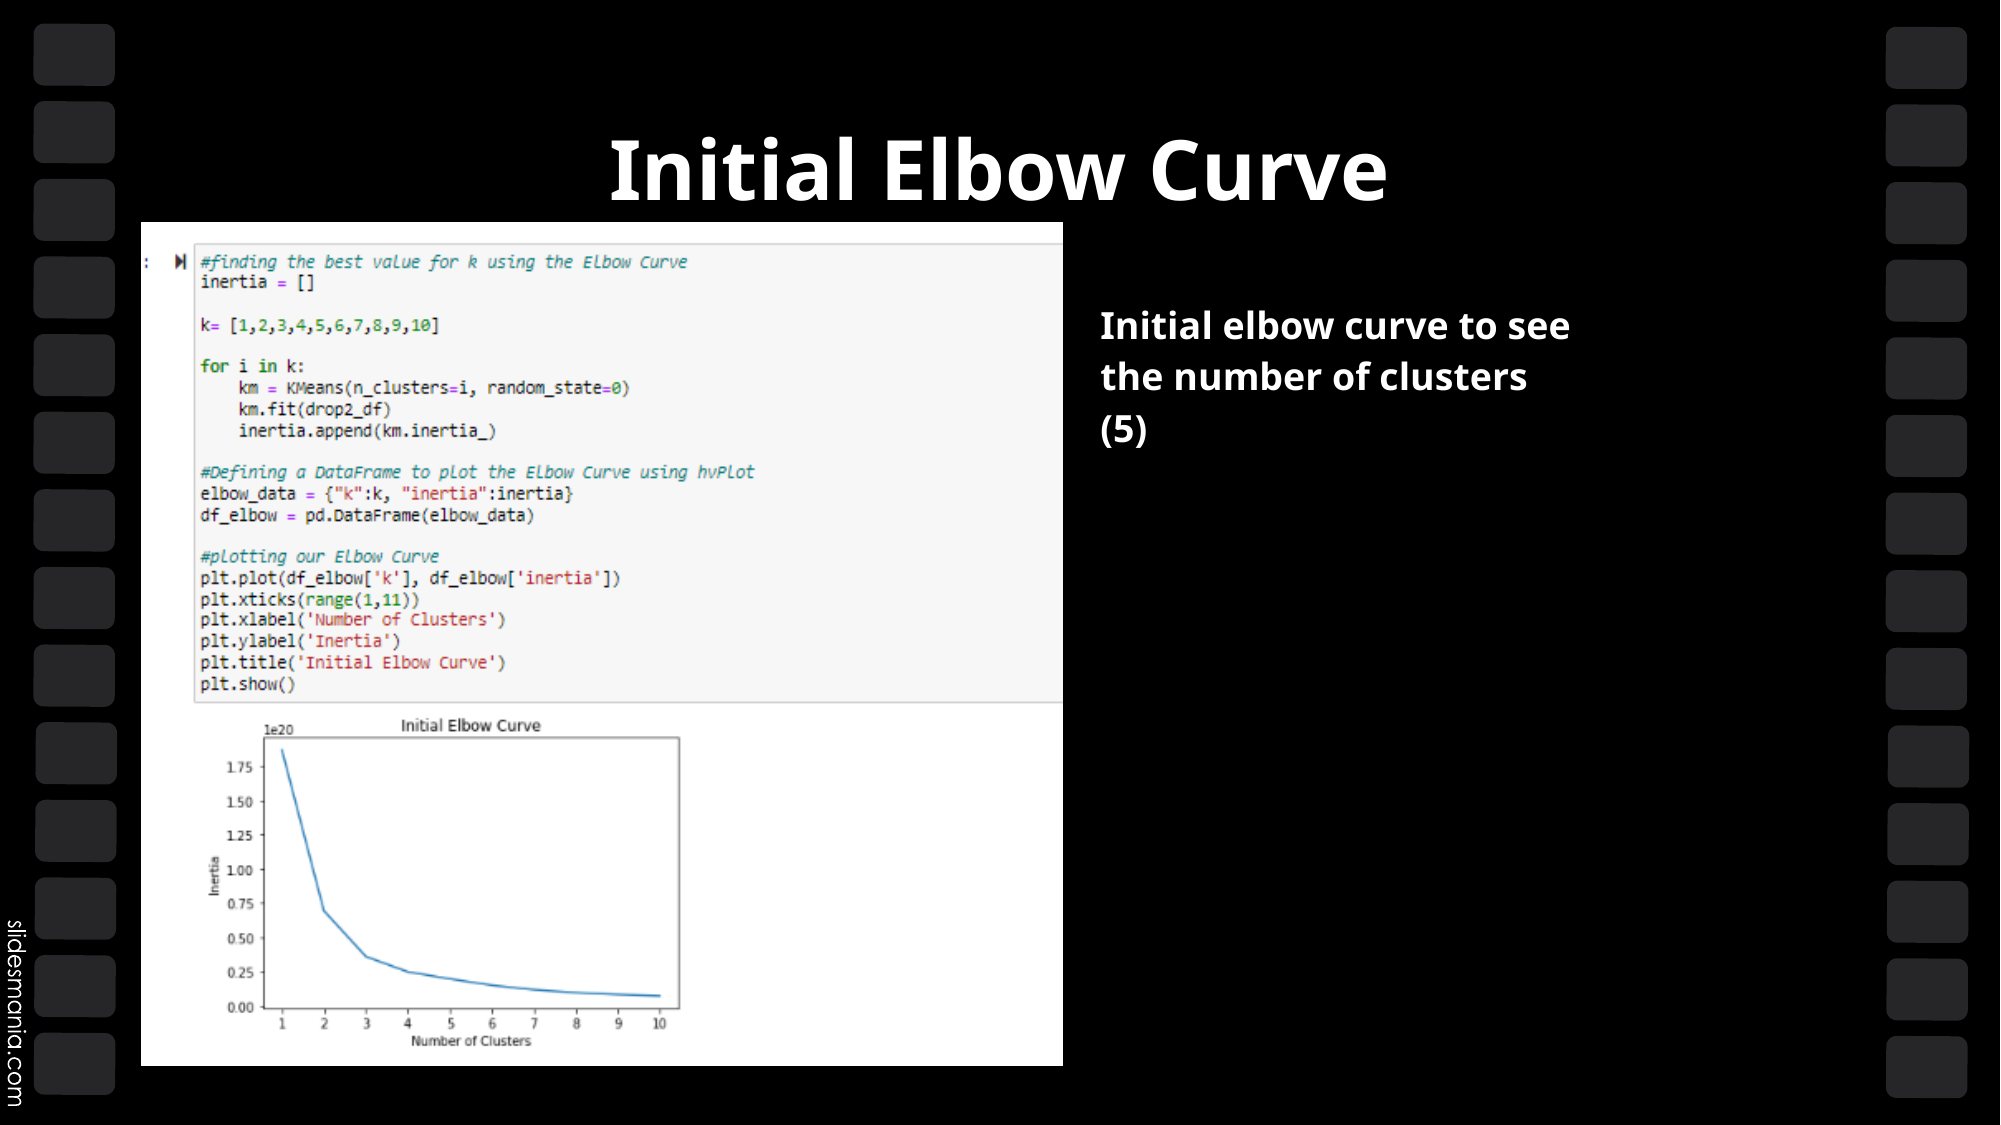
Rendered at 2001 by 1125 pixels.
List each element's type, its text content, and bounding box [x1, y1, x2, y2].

picture [141, 222, 1063, 1066]
subtitle Initial elbow curve to see the number of clusters (5) [1080, 274, 1594, 658]
title Initial Elbow Curve [141, 97, 1859, 223]
